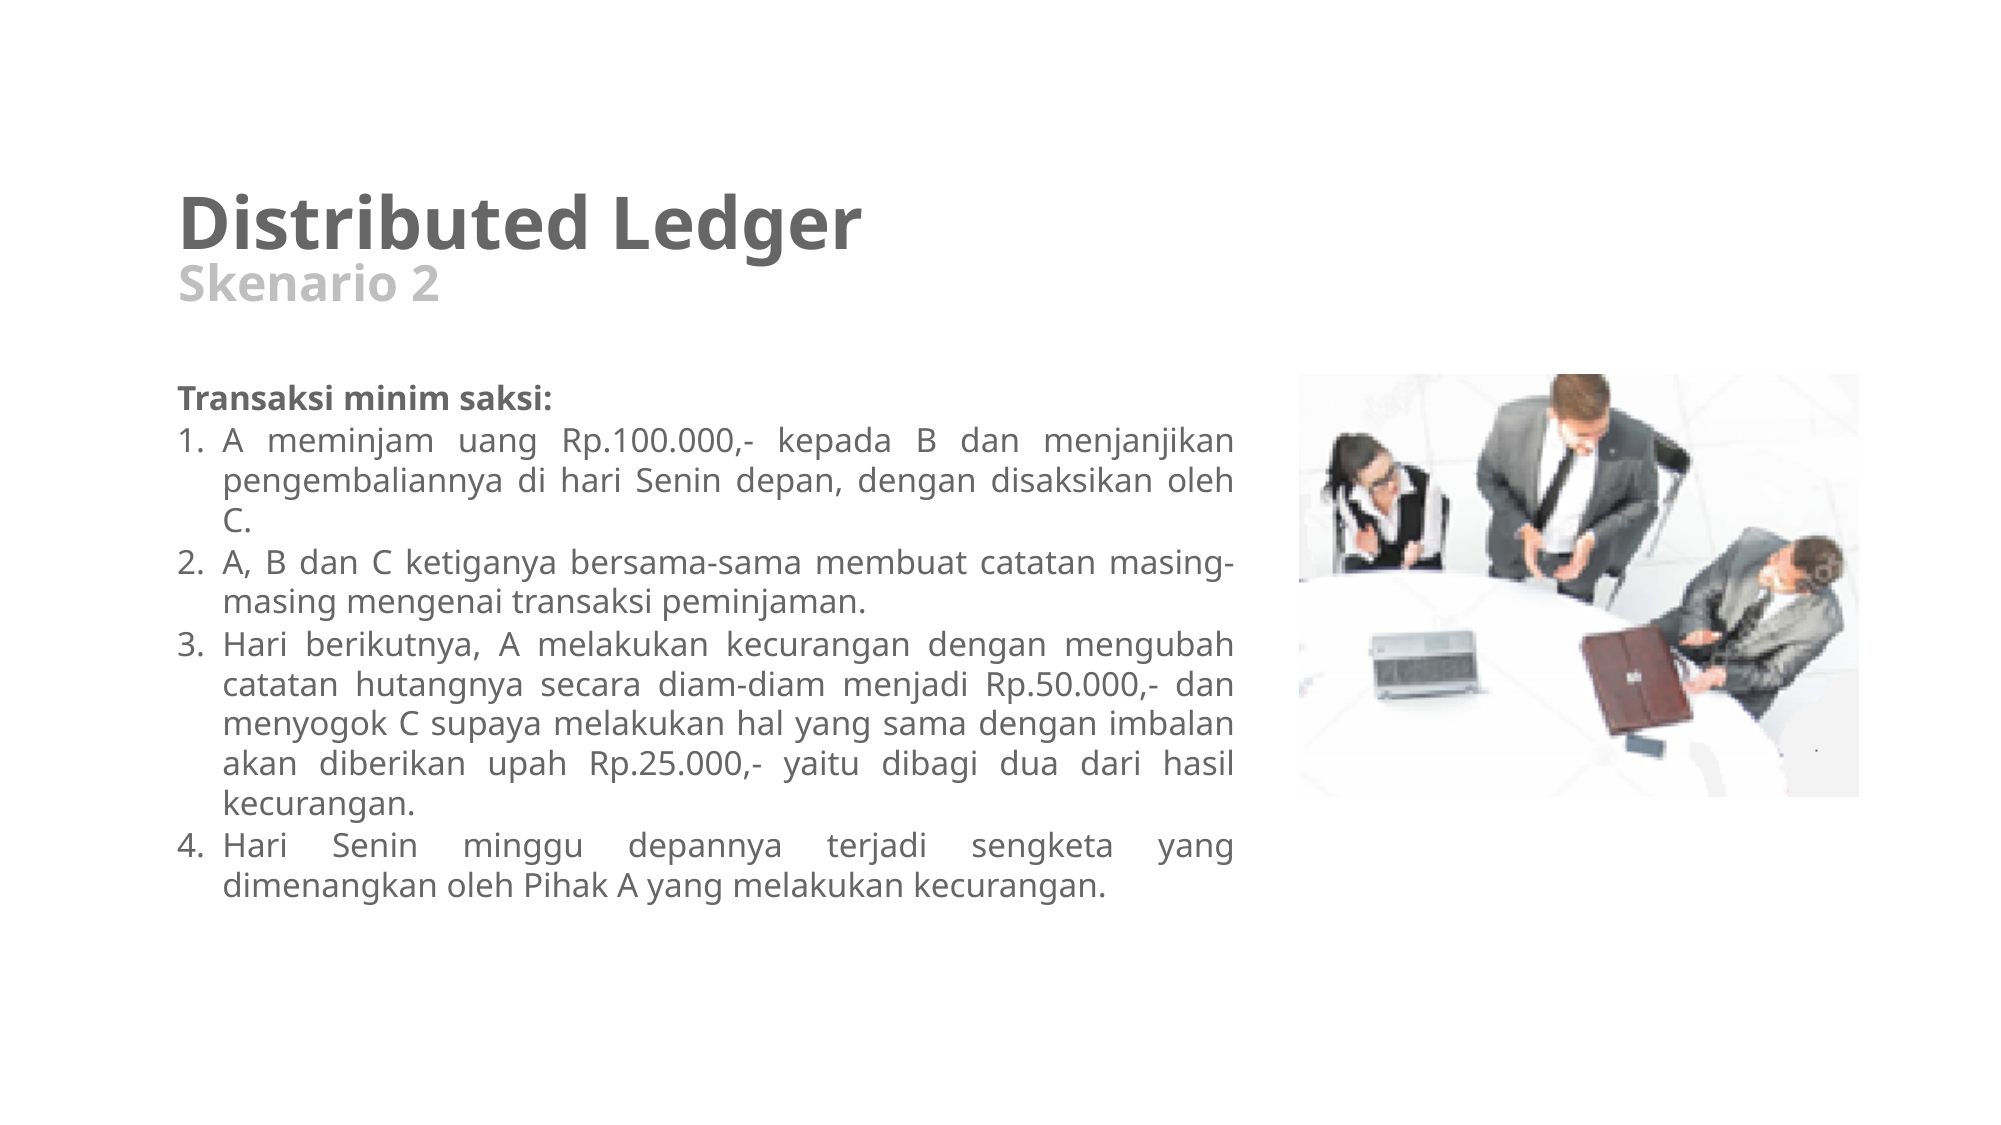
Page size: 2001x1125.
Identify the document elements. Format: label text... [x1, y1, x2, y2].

text_box Skenario 2 [176, 249, 1289, 338]
text_box Distributed Ledger [174, 174, 1413, 263]
text_box Transaksi minim saksi: A meminjam uang Rp.100.000,- kepada B dan menjanjikan pengembaliannya di hari Senin depan, dengan disaksikan oleh C. A, B dan C ketiganya bersama-sama membuat catatan masing-masing mengenai transaksi peminjaman. Hari berikutnya, A melakukan kecurangan dengan mengubah catatan hutangnya secara diam-diam menjadi Rp.50.000,- dan menyogok C supaya melakukan hal yang sama dengan imbalan akan diberikan upah Rp.25.000,- yaitu dibagi dua dari hasil kecurangan. Hari Senin minggu depannya terjadi sengketa yang dimenangkan oleh Pihak A yang melakukan kecurangan. [174, 374, 1238, 934]
picture [1299, 374, 1860, 797]
